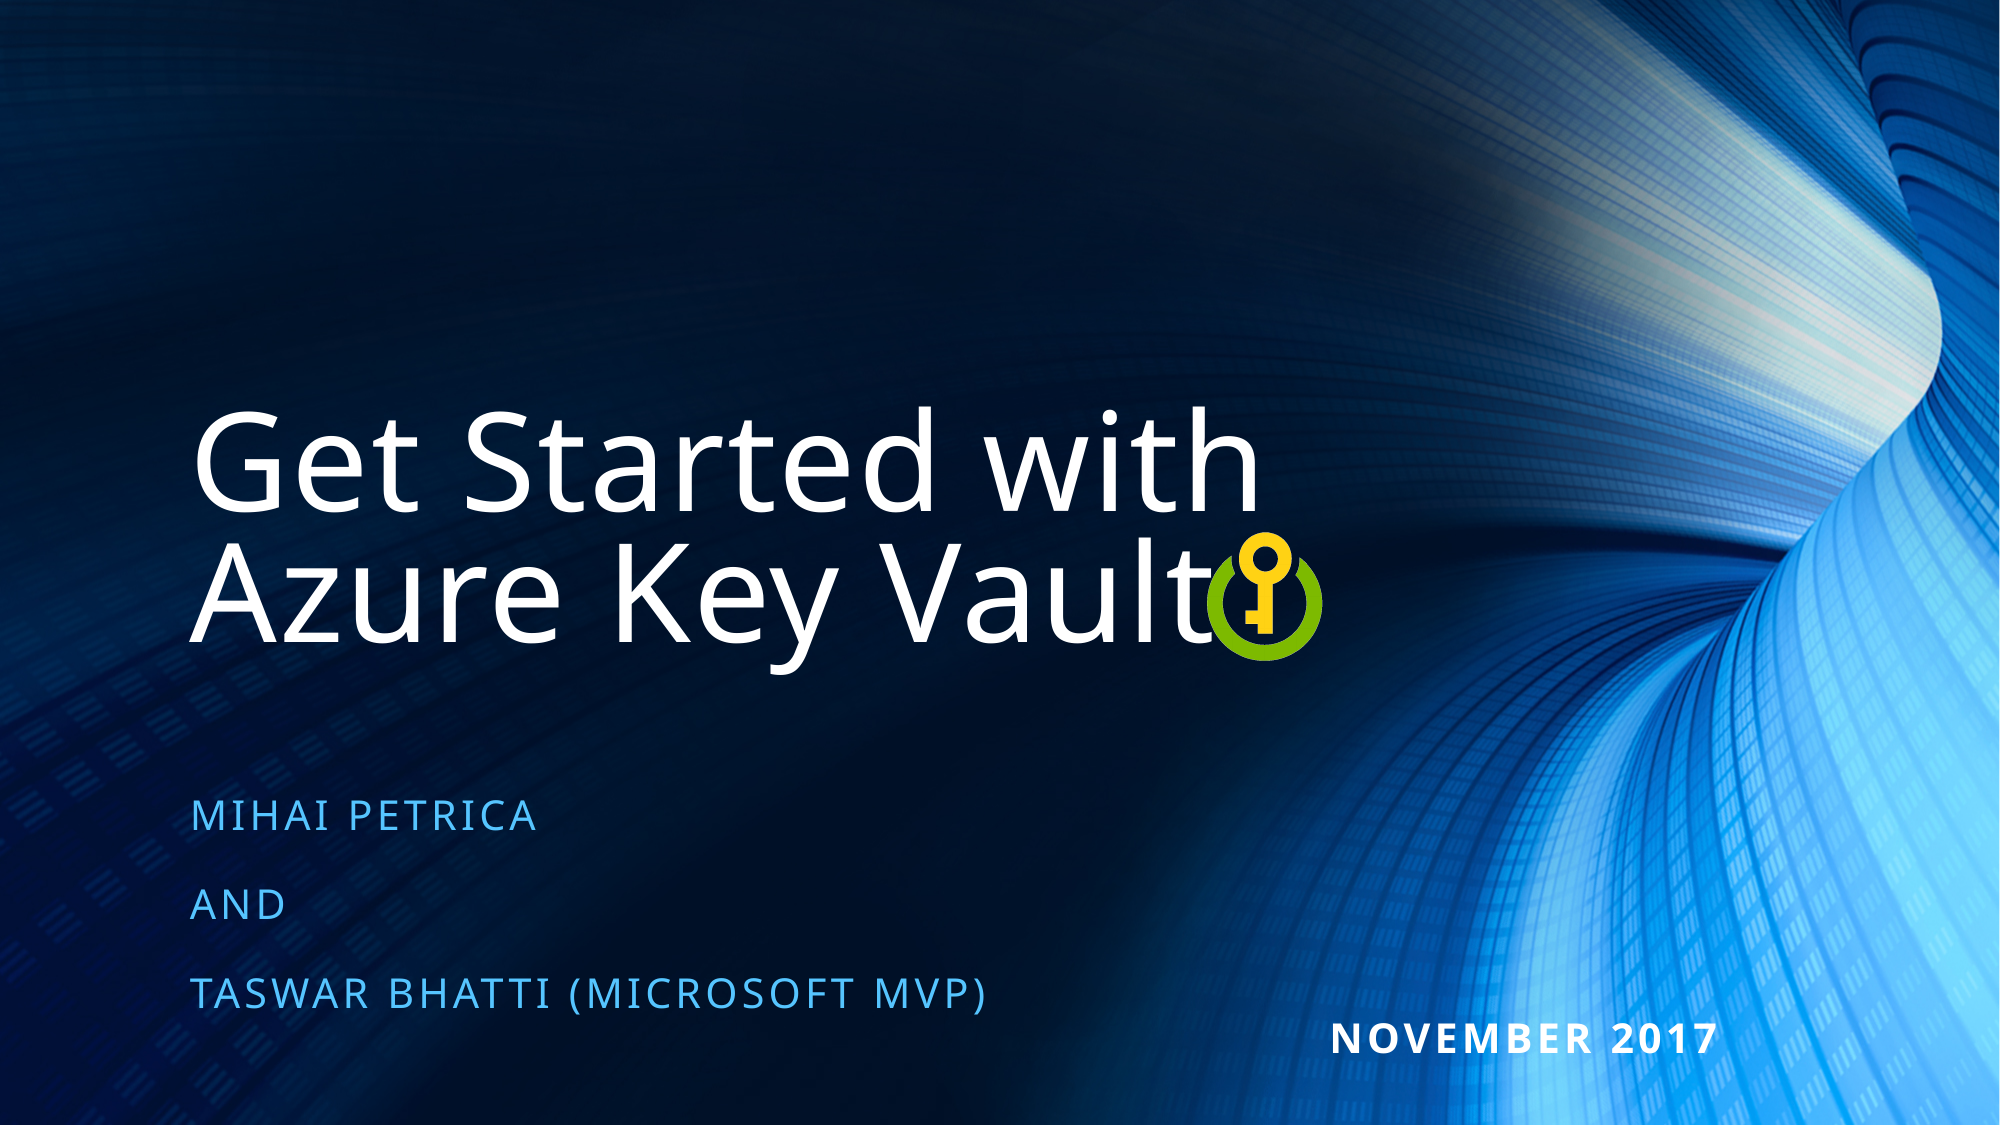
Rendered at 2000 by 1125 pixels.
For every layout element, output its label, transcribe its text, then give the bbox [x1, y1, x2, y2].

picture [0, 0, 2000, 1125]
title Get Started with Azure Key Vault [174, 299, 1525, 775]
subtitle Mihai Petrica AND Taswar Bhatti (Microsoft MVP) November 2017 [174, 787, 1733, 1071]
